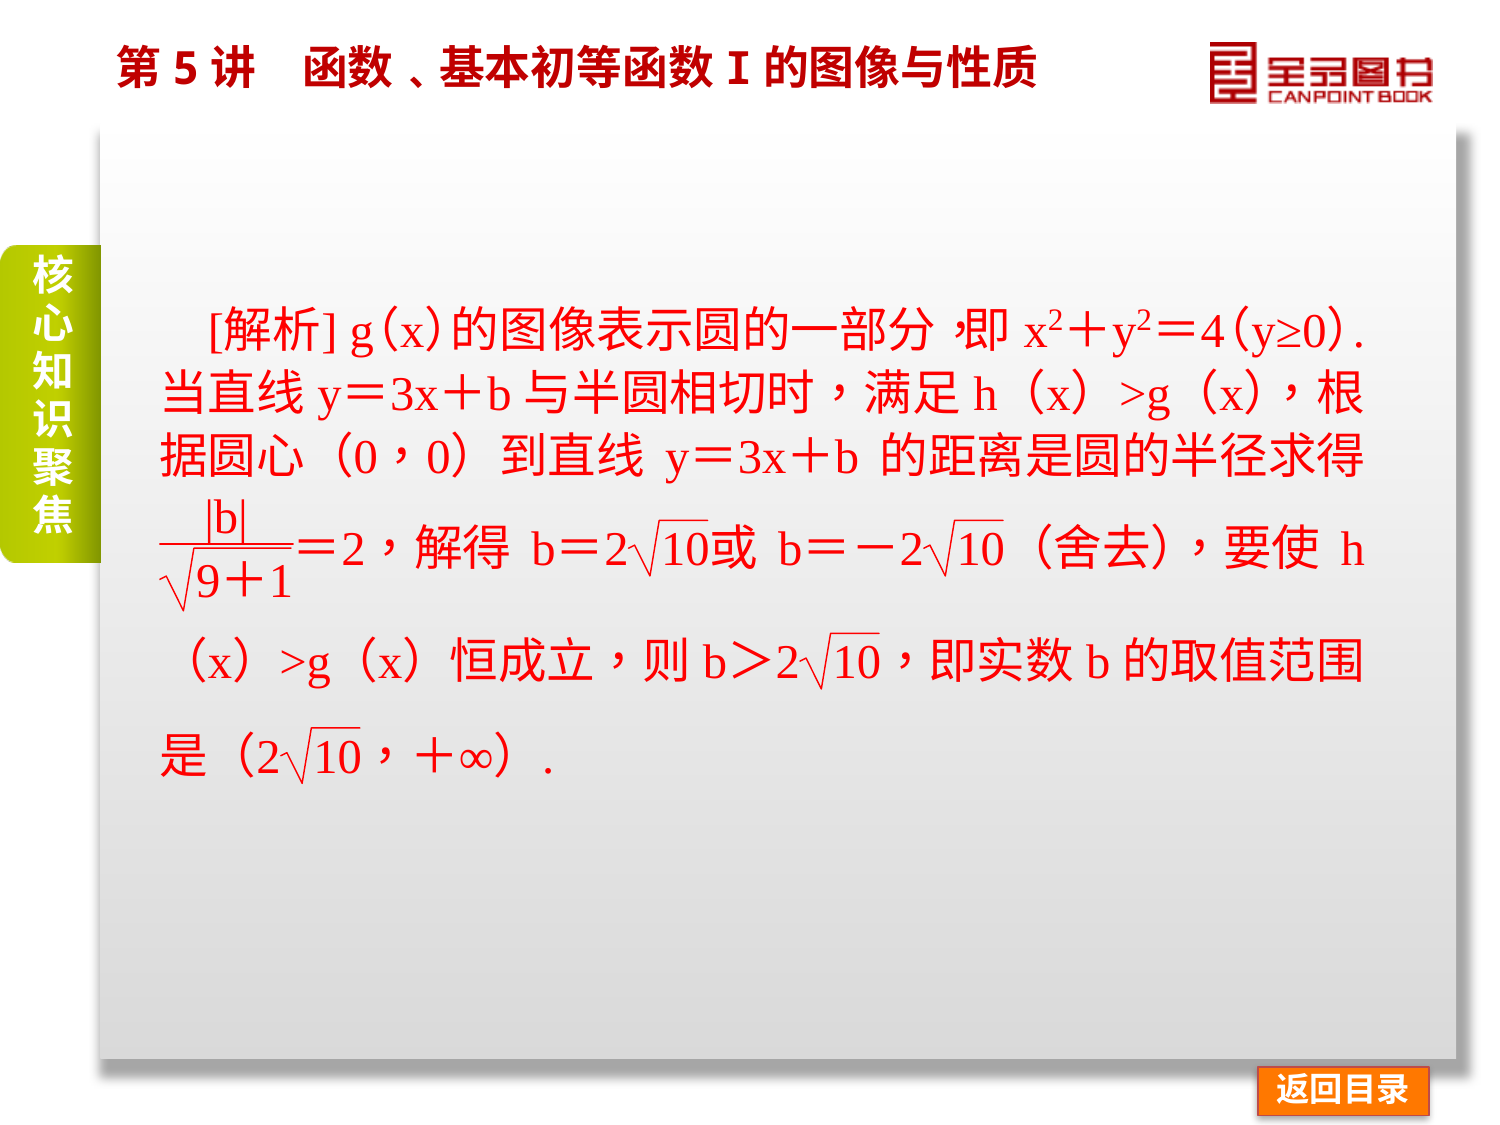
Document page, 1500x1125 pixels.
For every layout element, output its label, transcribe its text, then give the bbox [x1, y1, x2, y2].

title 第5讲 函数﹑基本初等函数I的图像与性质 [100, 27, 1199, 106]
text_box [159, 298, 1366, 804]
picture [1210, 42, 1433, 104]
picture [0, 245, 101, 563]
text_box 返回目录 [1257, 1066, 1430, 1116]
